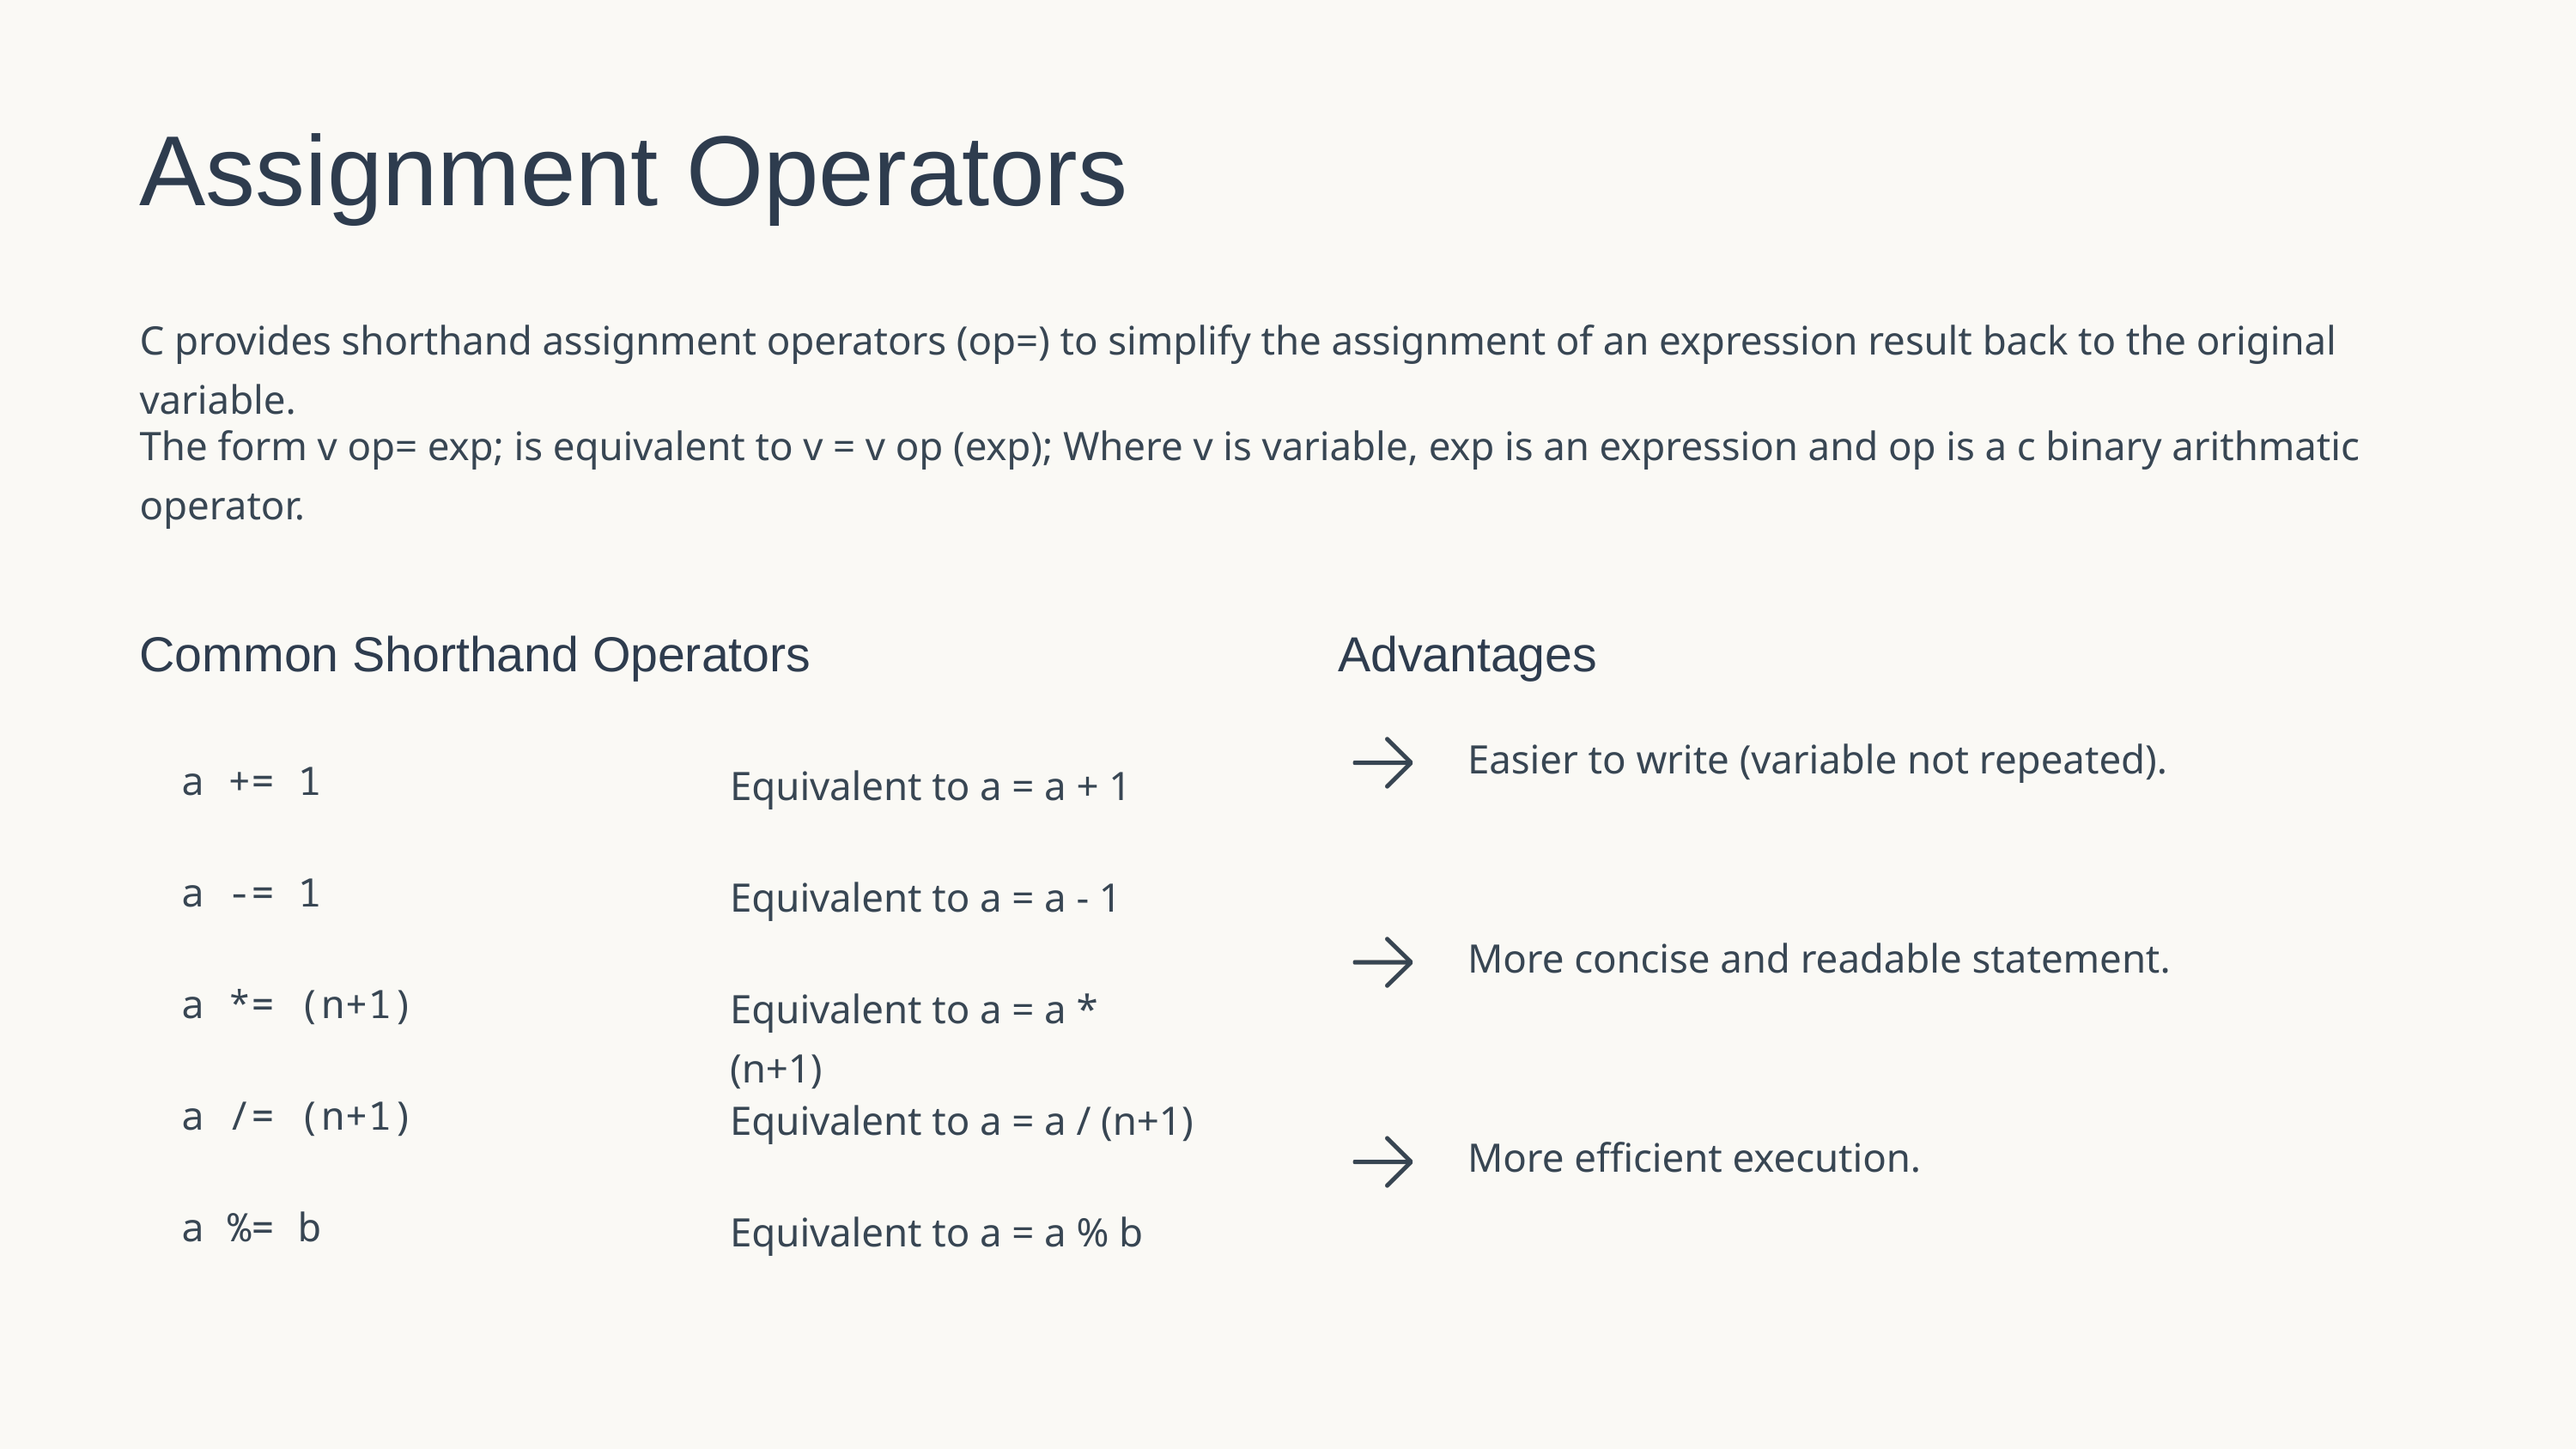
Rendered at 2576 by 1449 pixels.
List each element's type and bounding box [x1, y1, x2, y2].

text_box [140, 1069, 1238, 1180]
text_box [0, 0, 2576, 1449]
text_box [140, 846, 1238, 957]
text_box [140, 734, 1238, 845]
text_box [140, 957, 1238, 1069]
text_box [140, 1180, 1238, 1294]
